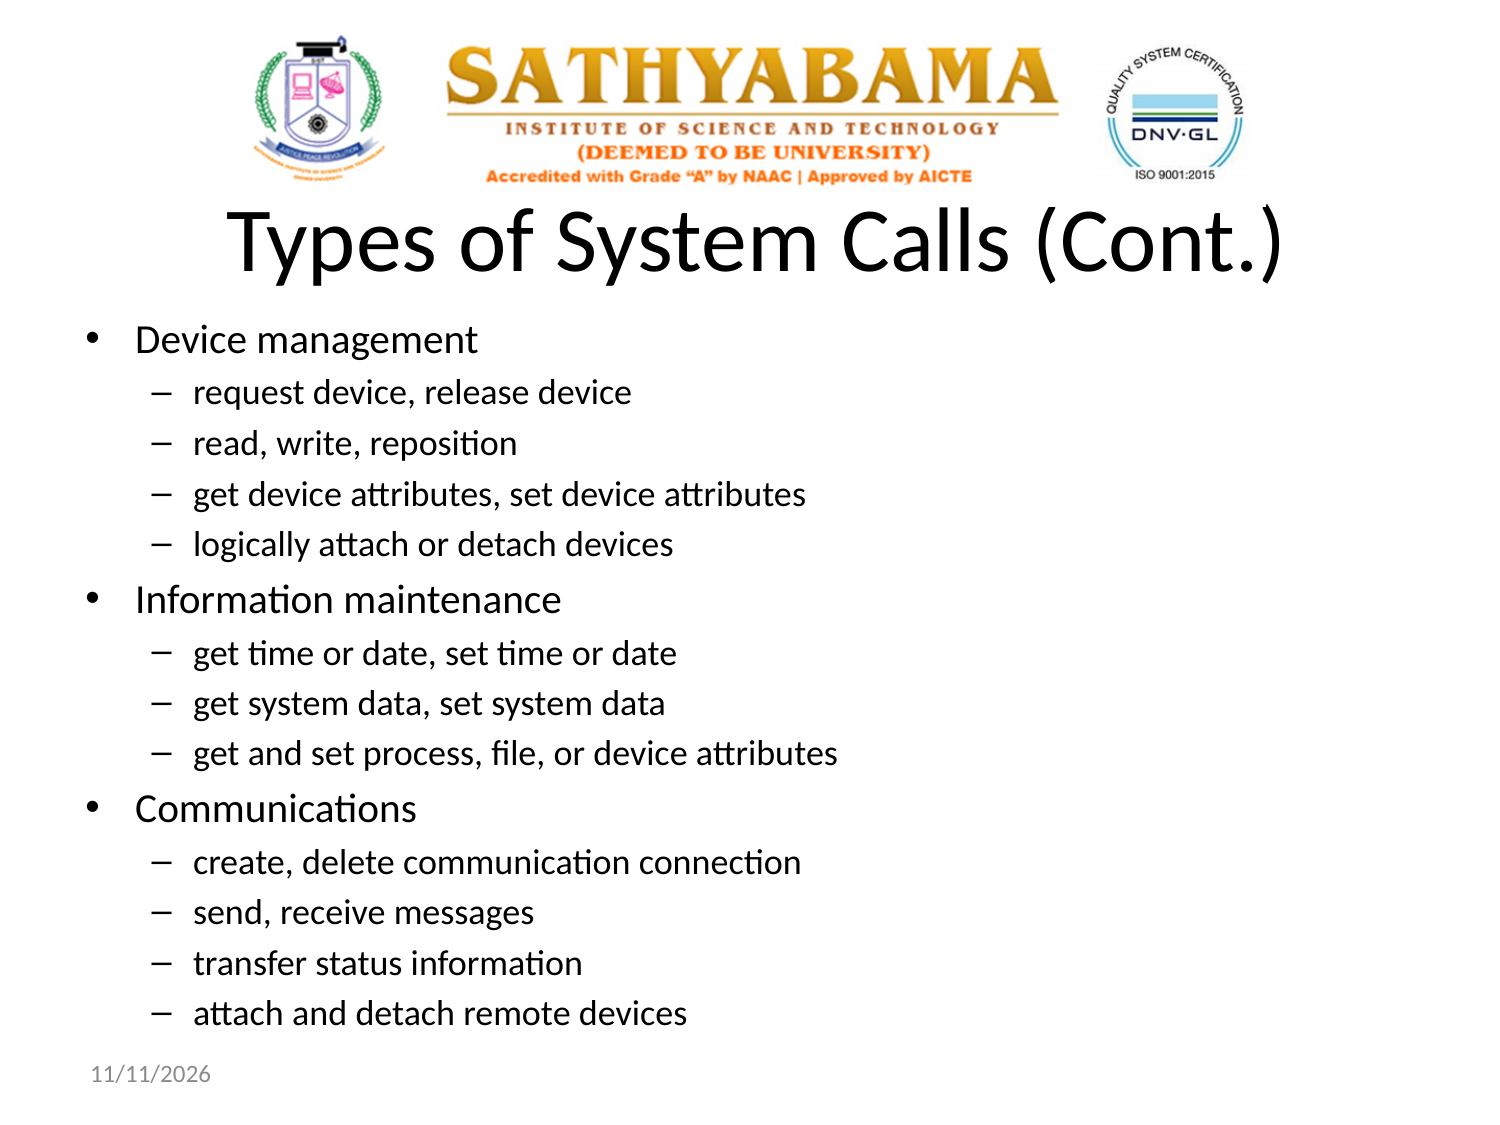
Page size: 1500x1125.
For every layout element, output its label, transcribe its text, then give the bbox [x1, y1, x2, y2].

picture [229, 31, 1266, 207]
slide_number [75, 1042, 425, 1103]
list Device management request device, release device read, write, reposition get device attributes, set device attributes logically attach or detach devices Information maintenance get time or date, set time or date get system data, set system data get and set process, file, or device attributes Communications create, delete communication connection send, receive messages transfer status information attach and detach remote devices [70, 304, 1421, 1048]
title Types of System Calls (Cont.) [82, 140, 1432, 329]
